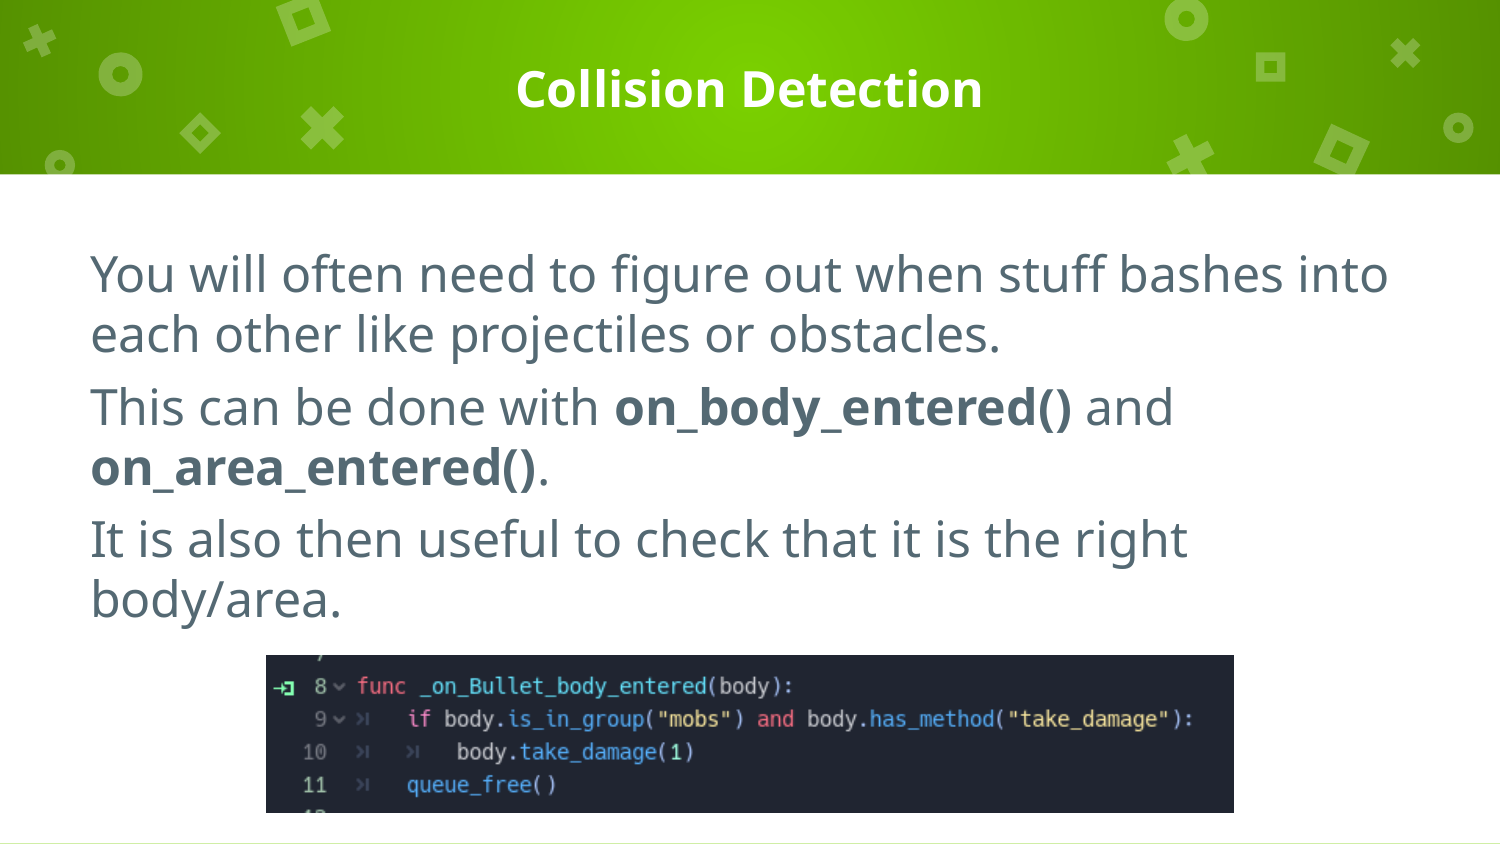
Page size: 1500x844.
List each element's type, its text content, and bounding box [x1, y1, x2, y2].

list You will often need to figure out when stuff bashes into each other like projectiles or obstacles. This can be done with on_body_entered() and on_area_entered(). It is also then useful to check that it is the right body/area. [75, 227, 1444, 814]
title Collision Detection [75, 0, 1425, 175]
picture [266, 654, 1234, 814]
